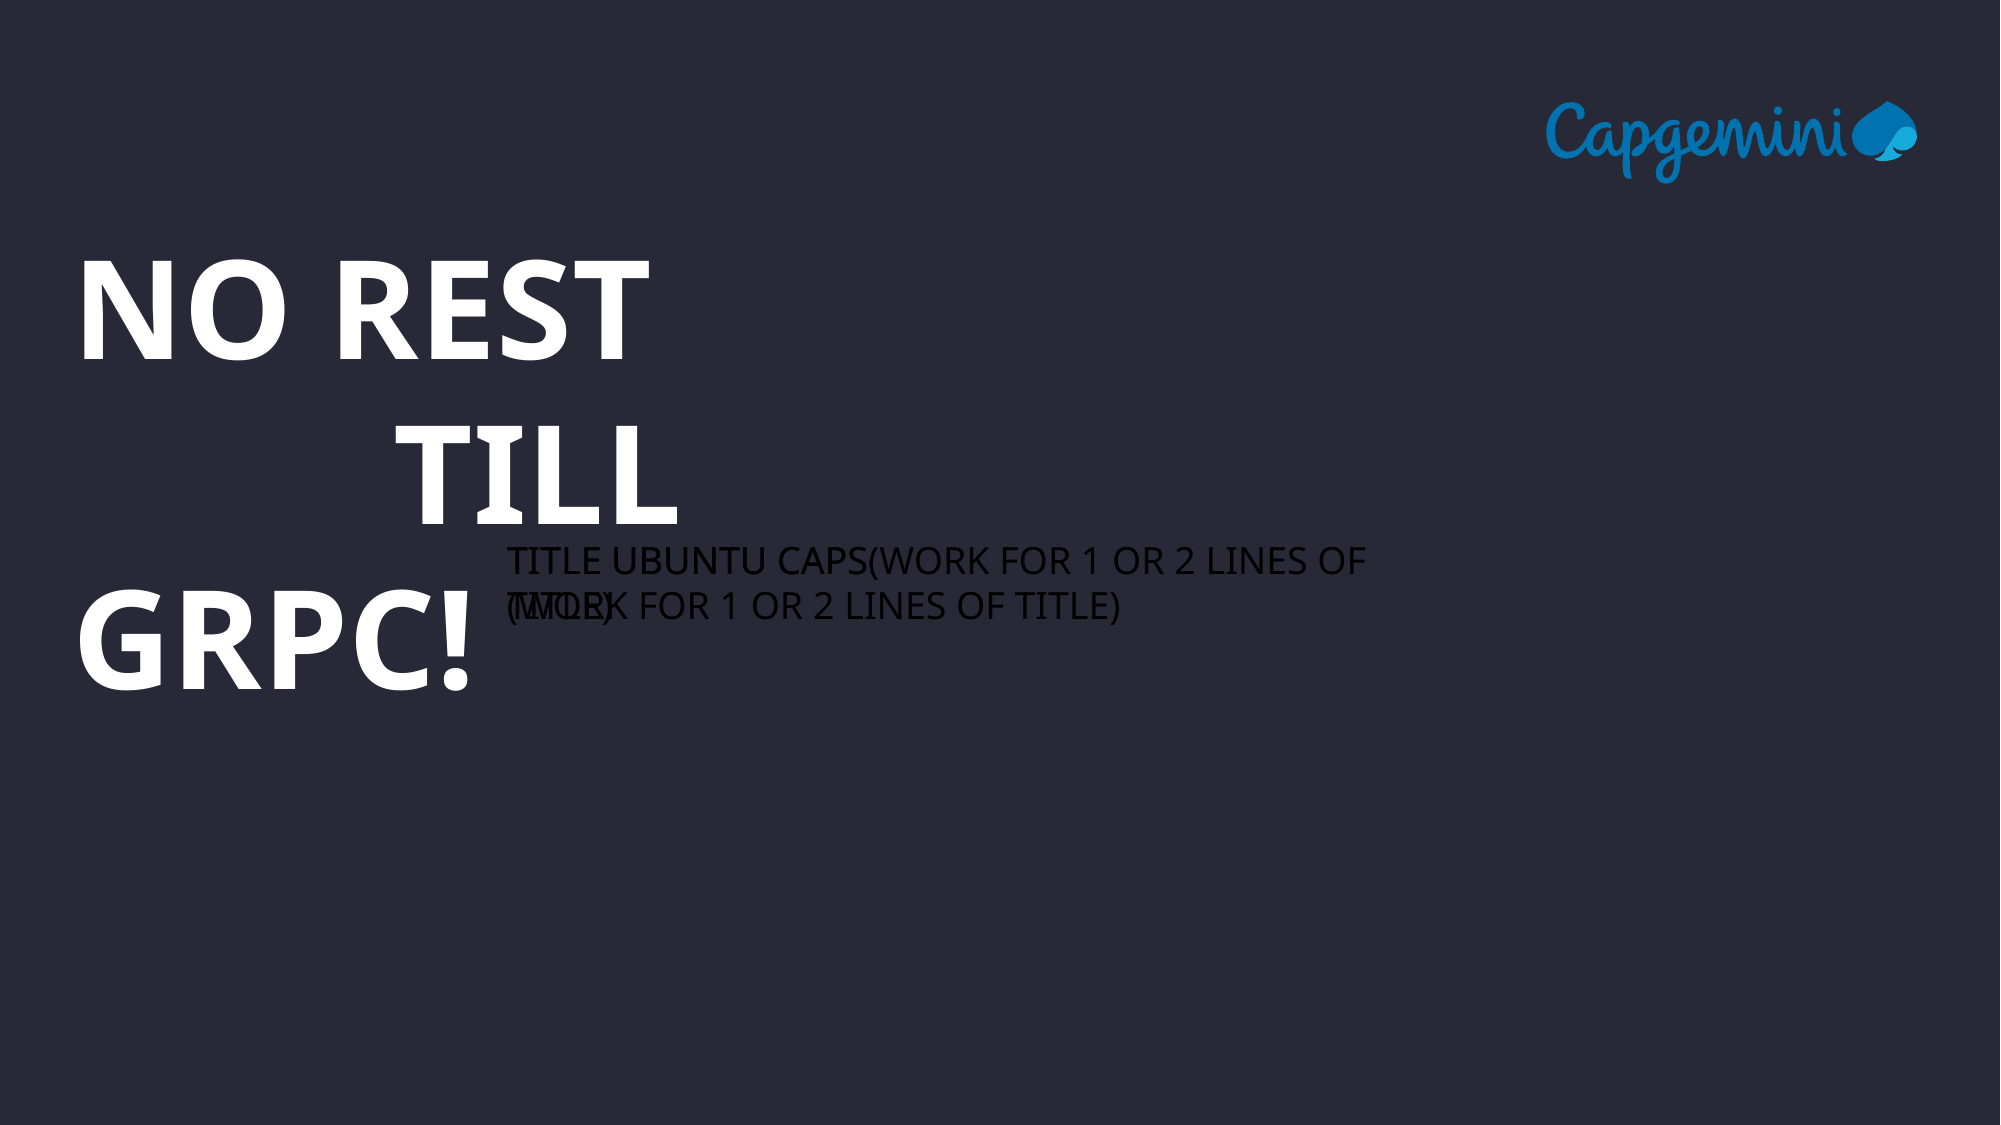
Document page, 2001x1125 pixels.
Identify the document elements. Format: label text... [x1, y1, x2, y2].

text_box TITLE UBUNTU CAPS(WORK FOR 1 OR 2 LINES OF TITLE) [492, 529, 1498, 635]
title No Rest till gRpc! [66, 217, 1935, 717]
